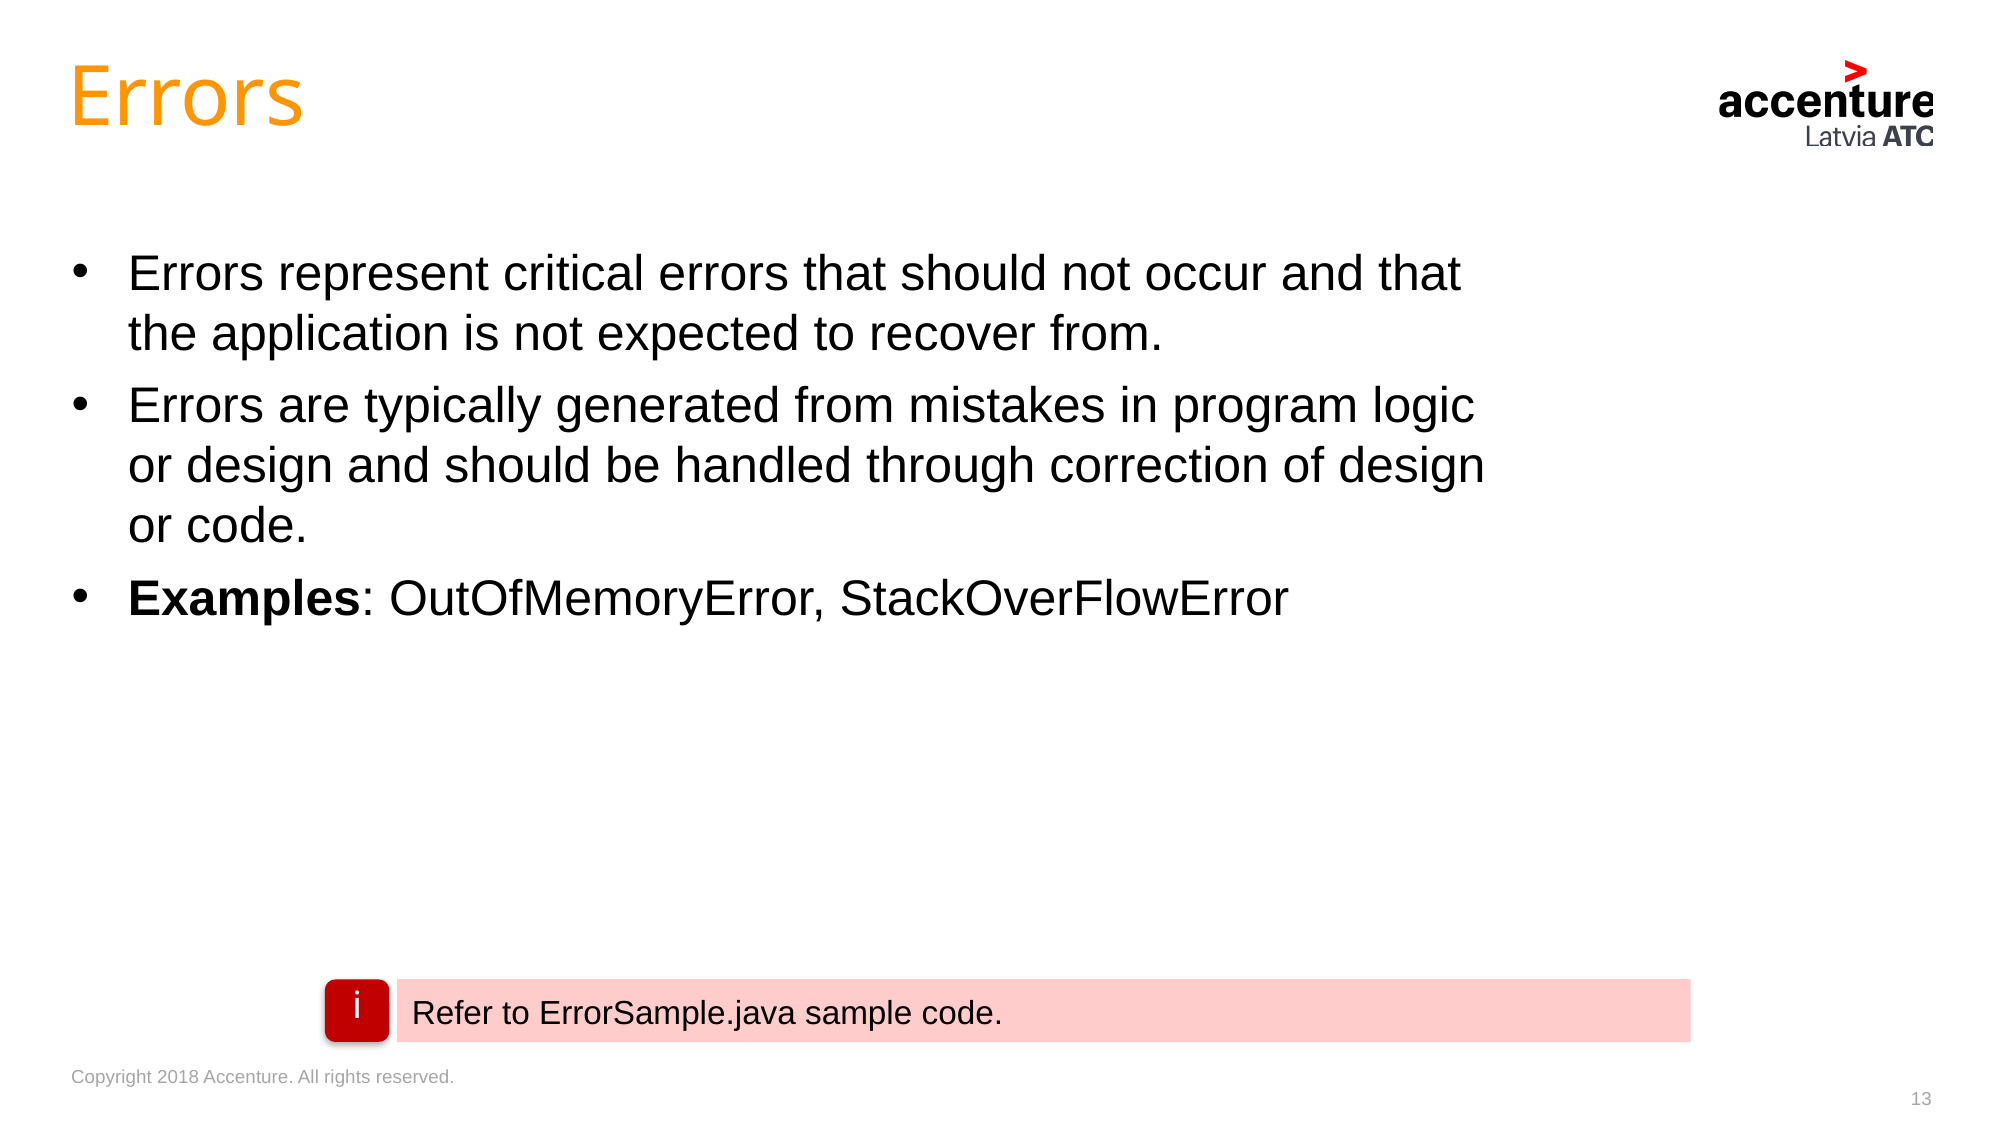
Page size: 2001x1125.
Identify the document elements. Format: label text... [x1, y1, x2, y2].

title Errors [67, 61, 1316, 226]
list Errors represent critical errors that should not occur and that the application is not expected to recover from. Errors are typically generated from mistakes in program logic or design and should be handled through correction of design or code. Examples: OutOfMemoryError, StackOverFlowError [71, 240, 1497, 993]
text_box Refer to ErrorSample.java sample code. [397, 979, 1691, 1043]
slide_number 13 [1496, 1057, 1947, 1117]
text_box i [324, 979, 390, 1042]
